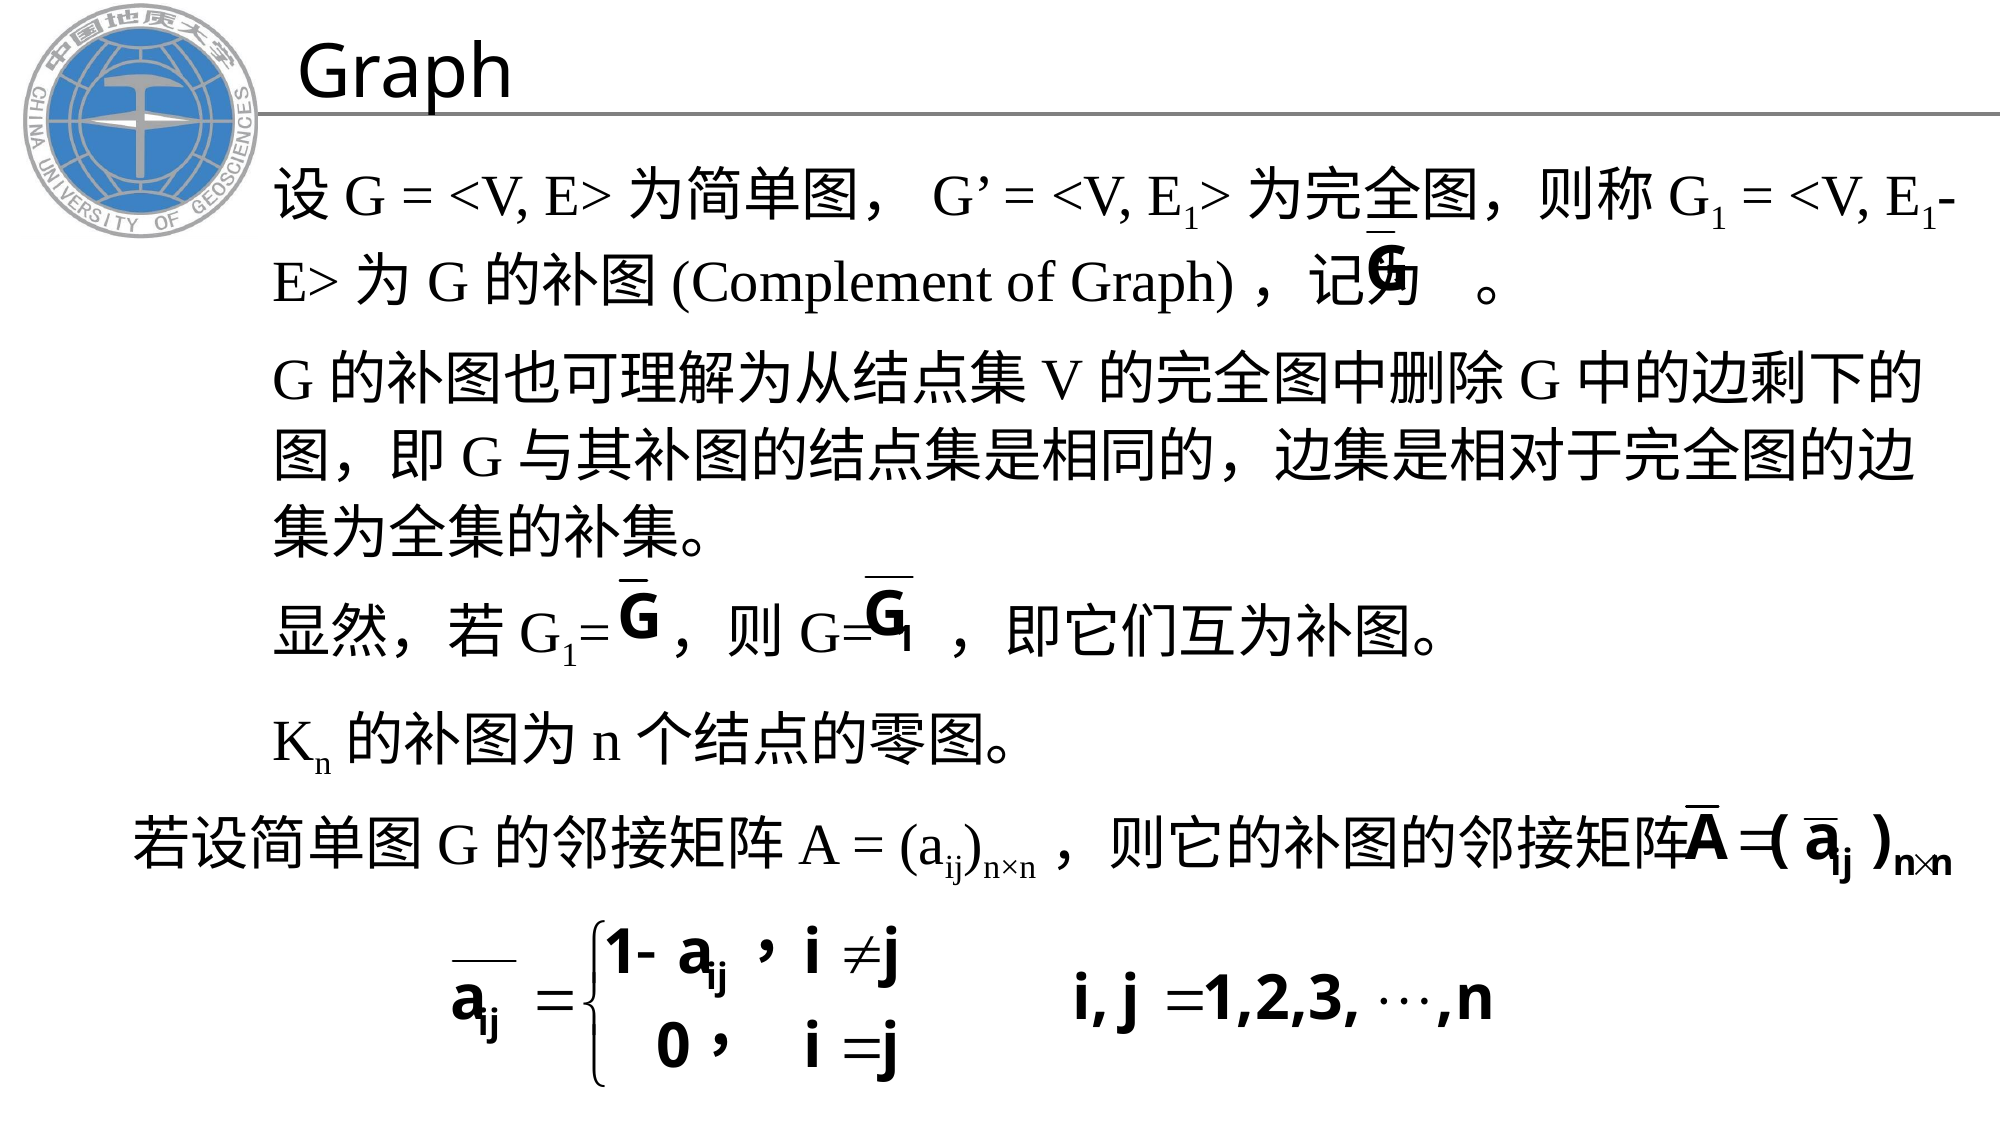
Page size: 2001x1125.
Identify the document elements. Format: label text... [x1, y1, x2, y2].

text_box 若设简单图G的邻接矩阵A = (aij)n×n，则它的补图的邻接矩阵 [117, 799, 1943, 983]
text_box Graph [281, 15, 1575, 120]
picture [21, 3, 258, 239]
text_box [609, 565, 662, 649]
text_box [855, 562, 928, 662]
text_box 设G = <V, E>为简单图，G’ = <V, E1>为完全图，则称G1 = <V, E1-E>为G的补图(Complement of Graph)，记为 。 G的补图也可理解为从结点集V的完全图中删除G中的边剩下的图，即G与其补图的结点集是相同的，边集是相对于完全图的边集为全集的补集。 显然，若G1= ，则G= ，即它们互为补图。 Kn的补图为n个结点的零图。 [257, 141, 1979, 984]
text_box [1356, 217, 1409, 301]
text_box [1675, 791, 1961, 892]
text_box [442, 909, 1496, 1098]
